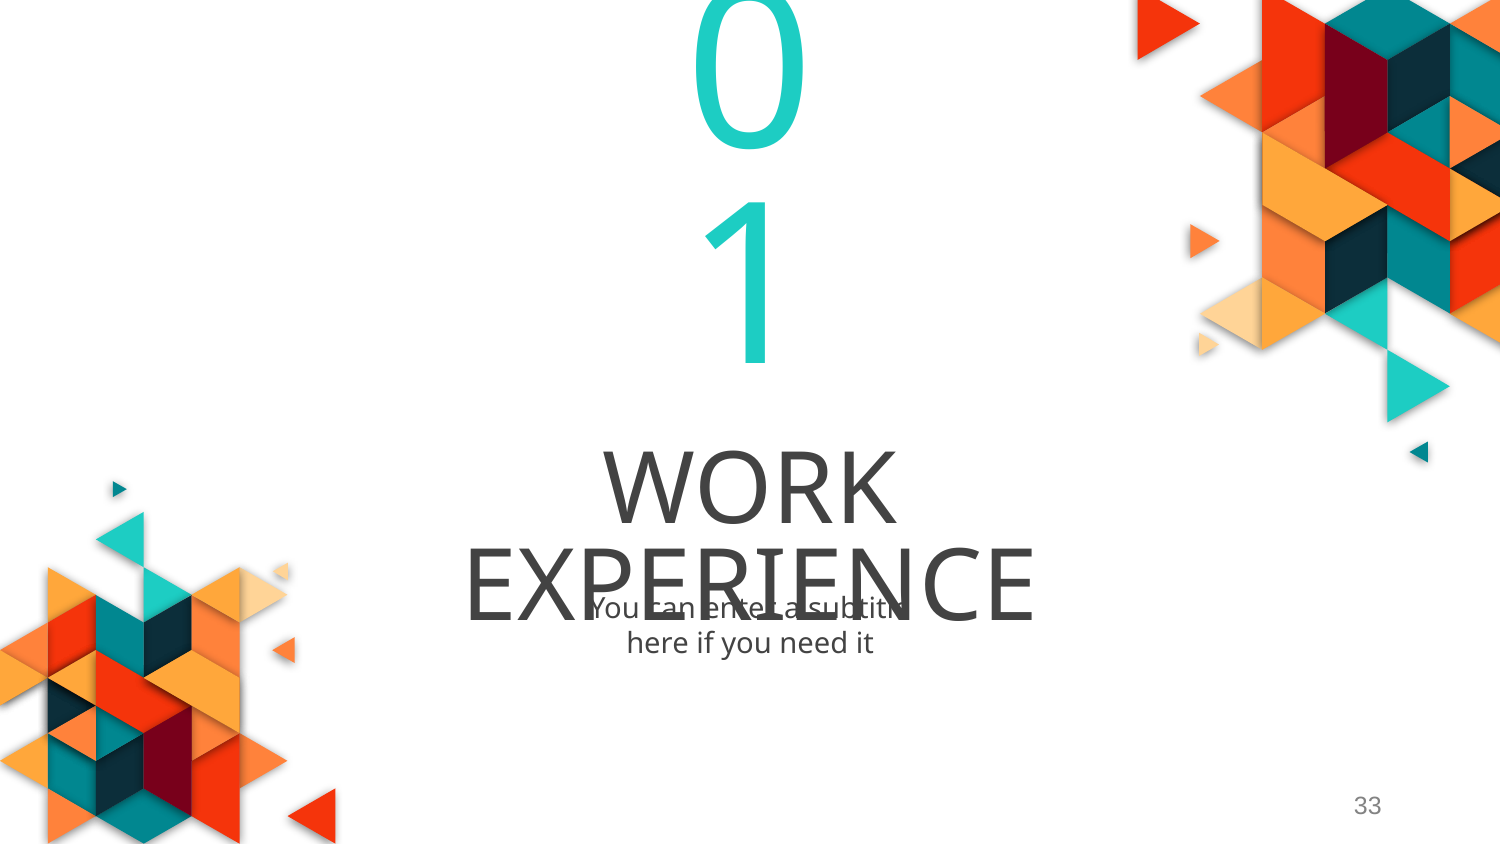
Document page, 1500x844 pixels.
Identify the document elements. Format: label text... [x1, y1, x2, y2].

title WORK EXPERIENCE [390, 432, 1110, 550]
subtitle You can enter a subtitle here if you need it [554, 578, 946, 675]
slide_number 33 [1059, 782, 1397, 828]
title 01 [621, 186, 879, 422]
